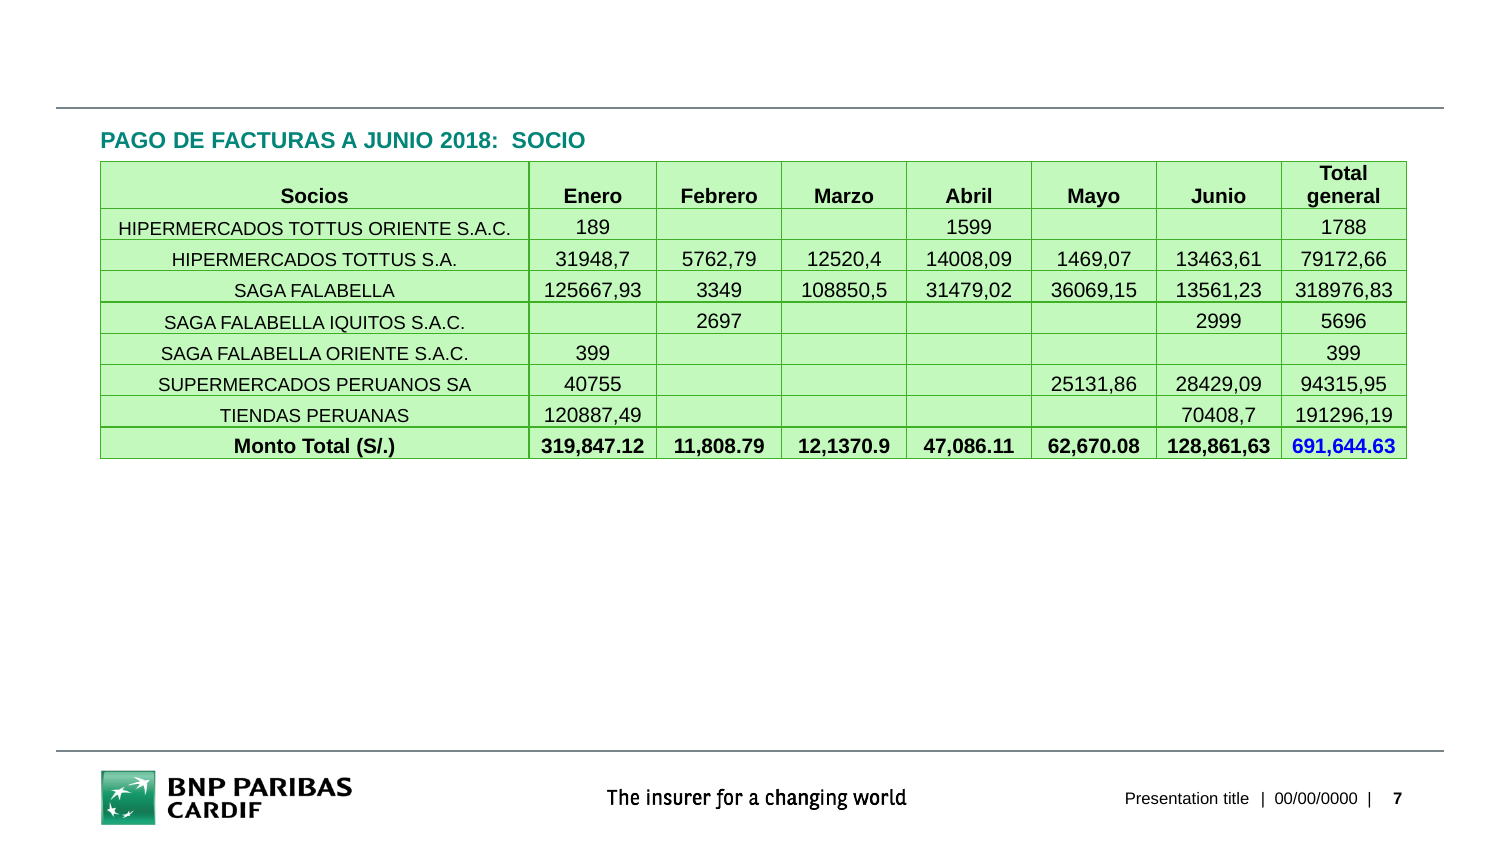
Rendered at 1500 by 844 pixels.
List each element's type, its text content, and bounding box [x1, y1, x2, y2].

table_cell 128,861,63 [1157, 428, 1281, 458]
table_cell [782, 334, 906, 364]
table_cell [657, 334, 781, 364]
table_header Febrero [657, 162, 781, 208]
table_cell [1157, 209, 1281, 239]
table_header Total general [1282, 162, 1406, 208]
table_cell 70408,7 [1157, 396, 1281, 426]
table_cell 14008,09 [907, 240, 1031, 270]
table_cell SAGA FALABELLA IQUITOS S.A.C. [101, 303, 528, 333]
table_cell 318976,83 [1282, 271, 1406, 301]
table_cell 5762,79 [657, 240, 781, 270]
table_cell 399 [1282, 334, 1406, 364]
table_cell 2697 [657, 303, 781, 333]
table_cell [657, 365, 781, 395]
table_cell 3349 [657, 271, 781, 301]
table_cell 189 [530, 209, 656, 239]
table_cell HIPERMERCADOS TOTTUS ORIENTE S.A.C. [101, 209, 528, 239]
picture [88, 757, 542, 838]
table_cell 691,644.63 [1282, 428, 1406, 458]
table_cell [907, 334, 1031, 364]
table_cell [530, 303, 656, 333]
table_cell [782, 396, 906, 426]
table_cell [1157, 334, 1281, 364]
table_cell Monto Total (S/.) [101, 428, 528, 458]
table_cell [1032, 209, 1156, 239]
table_cell [782, 303, 906, 333]
table_cell [657, 396, 781, 426]
table_cell 31479,02 [907, 271, 1031, 301]
table_cell [1032, 303, 1156, 333]
table_header Junio [1157, 162, 1281, 208]
table_cell 79172,66 [1282, 240, 1406, 270]
slide_number 7 [1372, 786, 1403, 810]
table_cell [1032, 396, 1156, 426]
table_cell 36069,15 [1032, 271, 1156, 301]
table_cell 28429,09 [1157, 365, 1281, 395]
table_header Marzo [782, 162, 906, 208]
table_cell 1469,07 [1032, 240, 1156, 270]
table_cell 47,086.11 [907, 428, 1031, 458]
table_cell [782, 209, 906, 239]
table_cell 25131,86 [1032, 365, 1156, 395]
table_cell 12,1370.9 [782, 428, 906, 458]
table_cell 108850,5 [782, 271, 906, 301]
table_cell SAGA FALABELLA ORIENTE S.A.C. [101, 334, 528, 364]
table_cell [907, 396, 1031, 426]
table_cell 5696 [1282, 303, 1406, 333]
table_cell 13463,61 [1157, 240, 1281, 270]
table_cell 12520,4 [782, 240, 906, 270]
table_cell 40755 [530, 365, 656, 395]
table_header Abril [907, 162, 1031, 208]
table_header Socios [101, 162, 528, 208]
table_cell HIPERMERCADOS TOTTUS S.A. [101, 240, 528, 270]
table_cell SUPERMERCADOS PERUANOS SA [101, 365, 528, 395]
table_cell [907, 303, 1031, 333]
table_cell 399 [530, 334, 656, 364]
table_cell 31948,7 [530, 240, 656, 270]
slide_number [1258, 786, 1372, 810]
picture [596, 768, 916, 831]
table_cell 13561,23 [1157, 271, 1281, 301]
table_cell 2999 [1157, 303, 1281, 333]
table_cell 11,808.79 [657, 428, 781, 458]
table_cell [657, 209, 781, 239]
table_cell 1599 [907, 209, 1031, 239]
table_cell [907, 365, 1031, 395]
table_cell 191296,19 [1282, 396, 1406, 426]
table_cell 319,847.12 [530, 428, 656, 458]
table_cell [782, 365, 906, 395]
table_cell TIENDAS PERUANAS [101, 396, 528, 426]
table_cell SAGA FALABELLA [101, 271, 528, 301]
table_cell 125667,93 [530, 271, 656, 301]
text_box PAGO DE FACTURAS A JUNIO 2018: SOCIO [100, 126, 762, 162]
table_header Mayo [1032, 162, 1156, 208]
table_cell 120887,49 [530, 396, 656, 426]
table_header Enero [530, 162, 656, 208]
table_cell [1032, 334, 1156, 364]
table_cell 62,670.08 [1032, 428, 1156, 458]
table_cell 94315,95 [1282, 365, 1406, 395]
footer Presentation title [918, 786, 1250, 810]
table_cell 1788 [1282, 209, 1406, 239]
